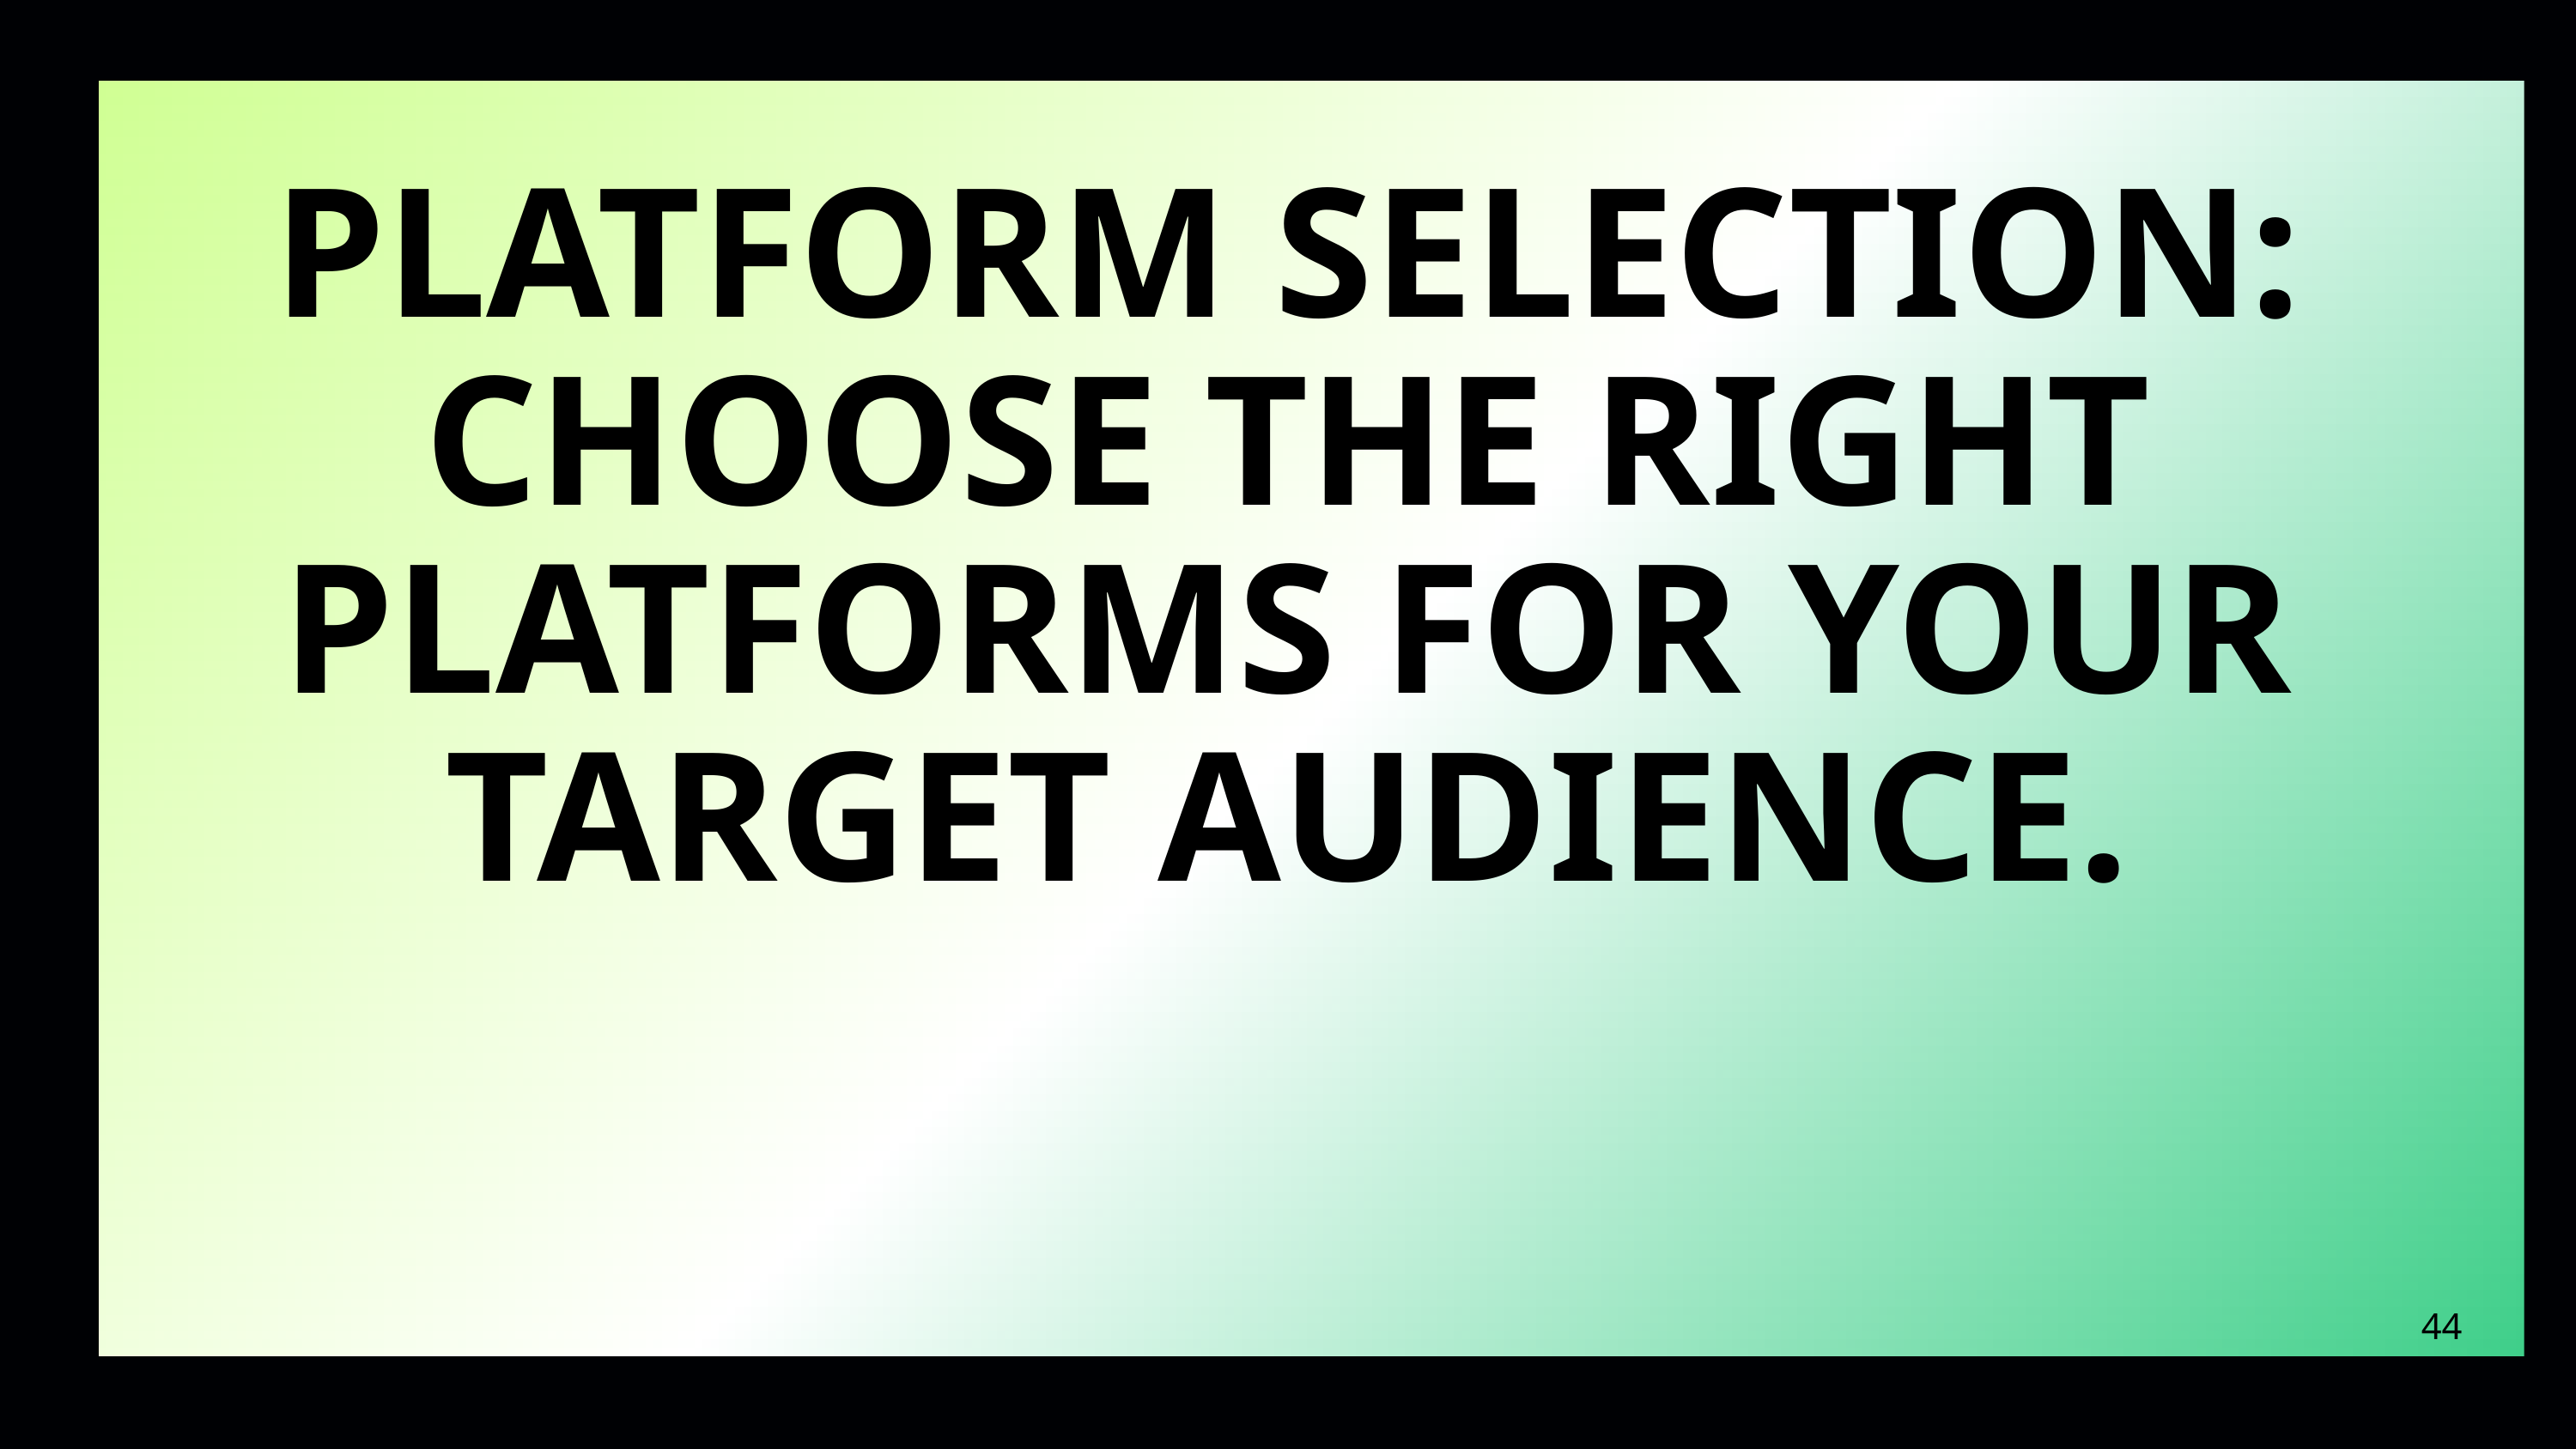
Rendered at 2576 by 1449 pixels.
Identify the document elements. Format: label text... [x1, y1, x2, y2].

text_box [99, 81, 2524, 165]
text_box PLATFORM SELECTION: CHOOSE THE RIGHT PLATFORMS FOR YOUR TARGET AUDIENCE. [0, 165, 2576, 1106]
text_box [99, 1106, 2524, 1356]
text_box 44 [2421, 1296, 2463, 1348]
